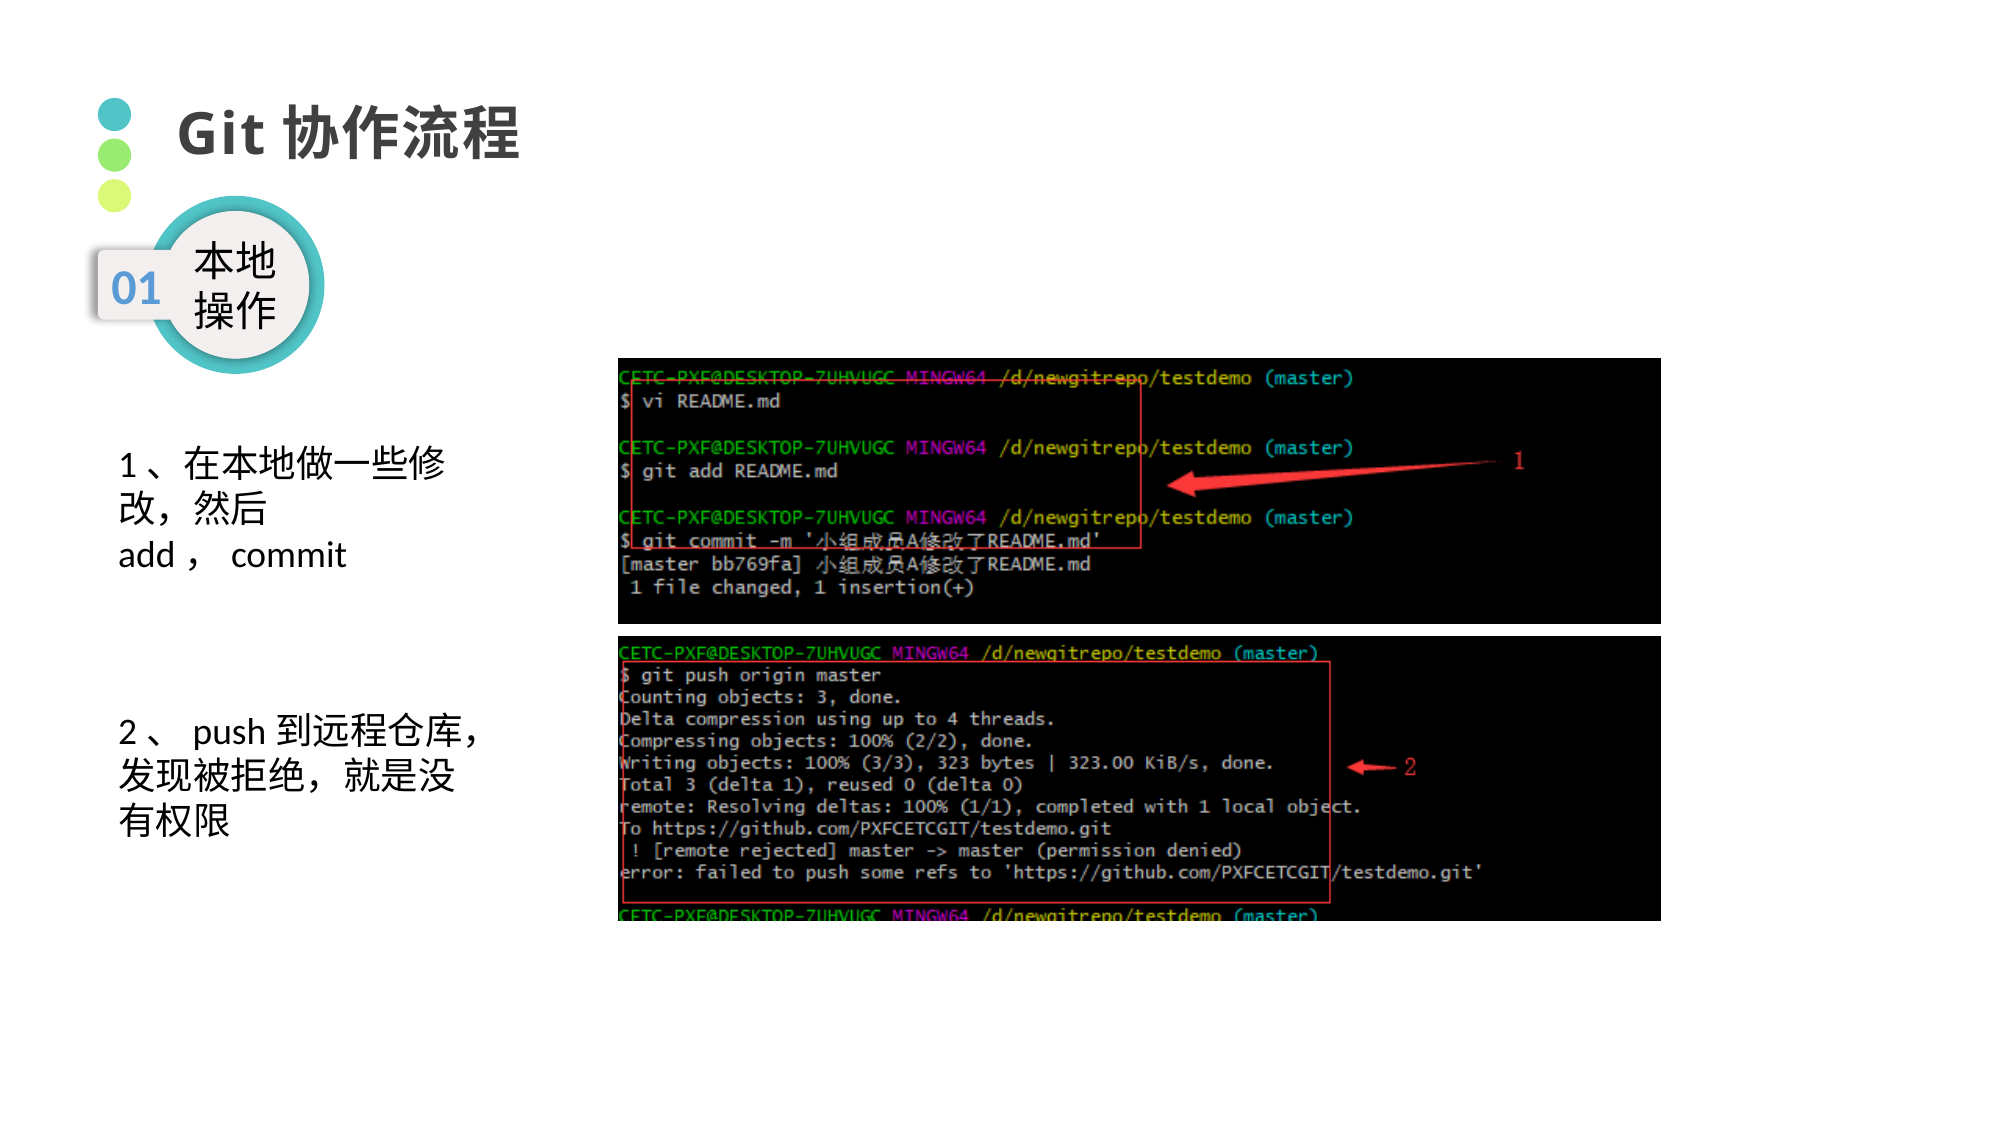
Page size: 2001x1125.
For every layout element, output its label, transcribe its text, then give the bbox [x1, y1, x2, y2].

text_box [97, 195, 325, 374]
text_box 1、在本地做一些修改，然后add，commit [103, 387, 497, 583]
text_box Git协作流程 [161, 88, 642, 174]
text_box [97, 97, 132, 195]
text_box 2、push到远程仓库，发现被拒绝，就是没有权限 [103, 654, 497, 850]
picture [618, 358, 1661, 624]
picture [618, 636, 1661, 921]
